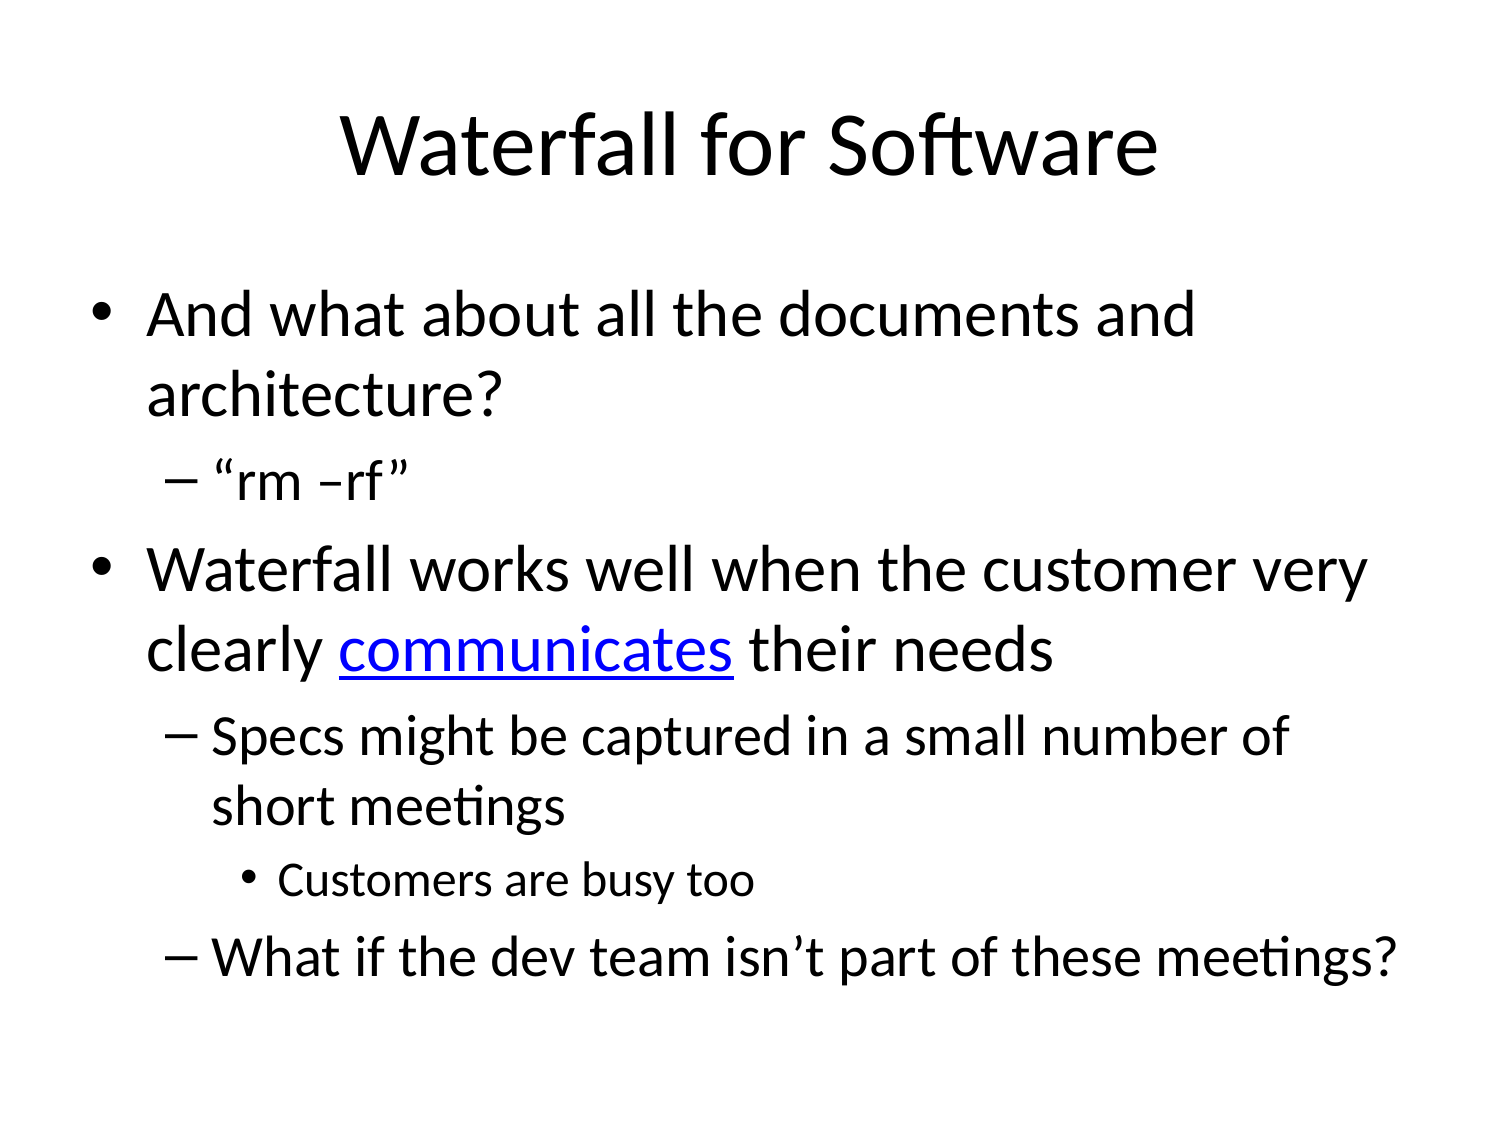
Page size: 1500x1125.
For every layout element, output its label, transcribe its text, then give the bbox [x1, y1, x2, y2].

title Waterfall for Software [75, 45, 1425, 233]
list And what about all the documents and architecture? “rm –rf” Waterfall works well when the customer very clearly communicates their needs Specs might be captured in a small number of short meetings Customers are busy too What if the dev team isn’t part of these meetings? [75, 262, 1425, 1005]
